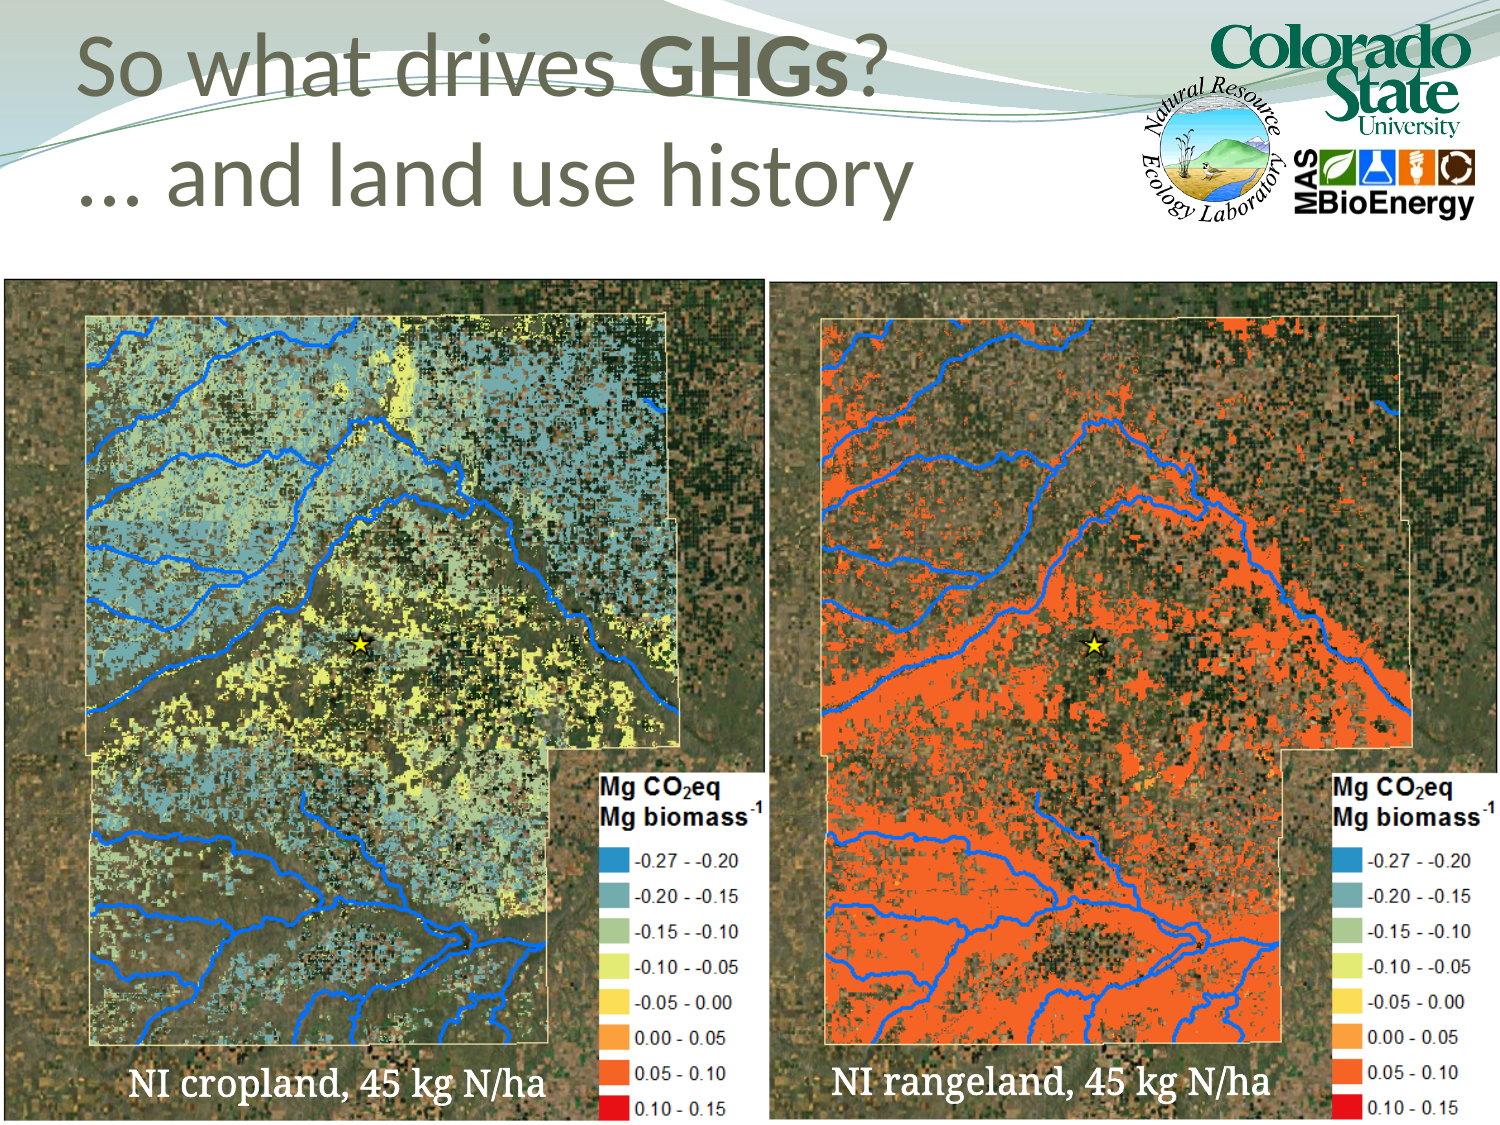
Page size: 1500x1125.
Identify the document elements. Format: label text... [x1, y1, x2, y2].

picture [1294, 149, 1475, 221]
title So what drives GHGs? ... and land use history [75, 24, 1088, 225]
picture [1140, 24, 1471, 224]
picture [0, 274, 1500, 1125]
